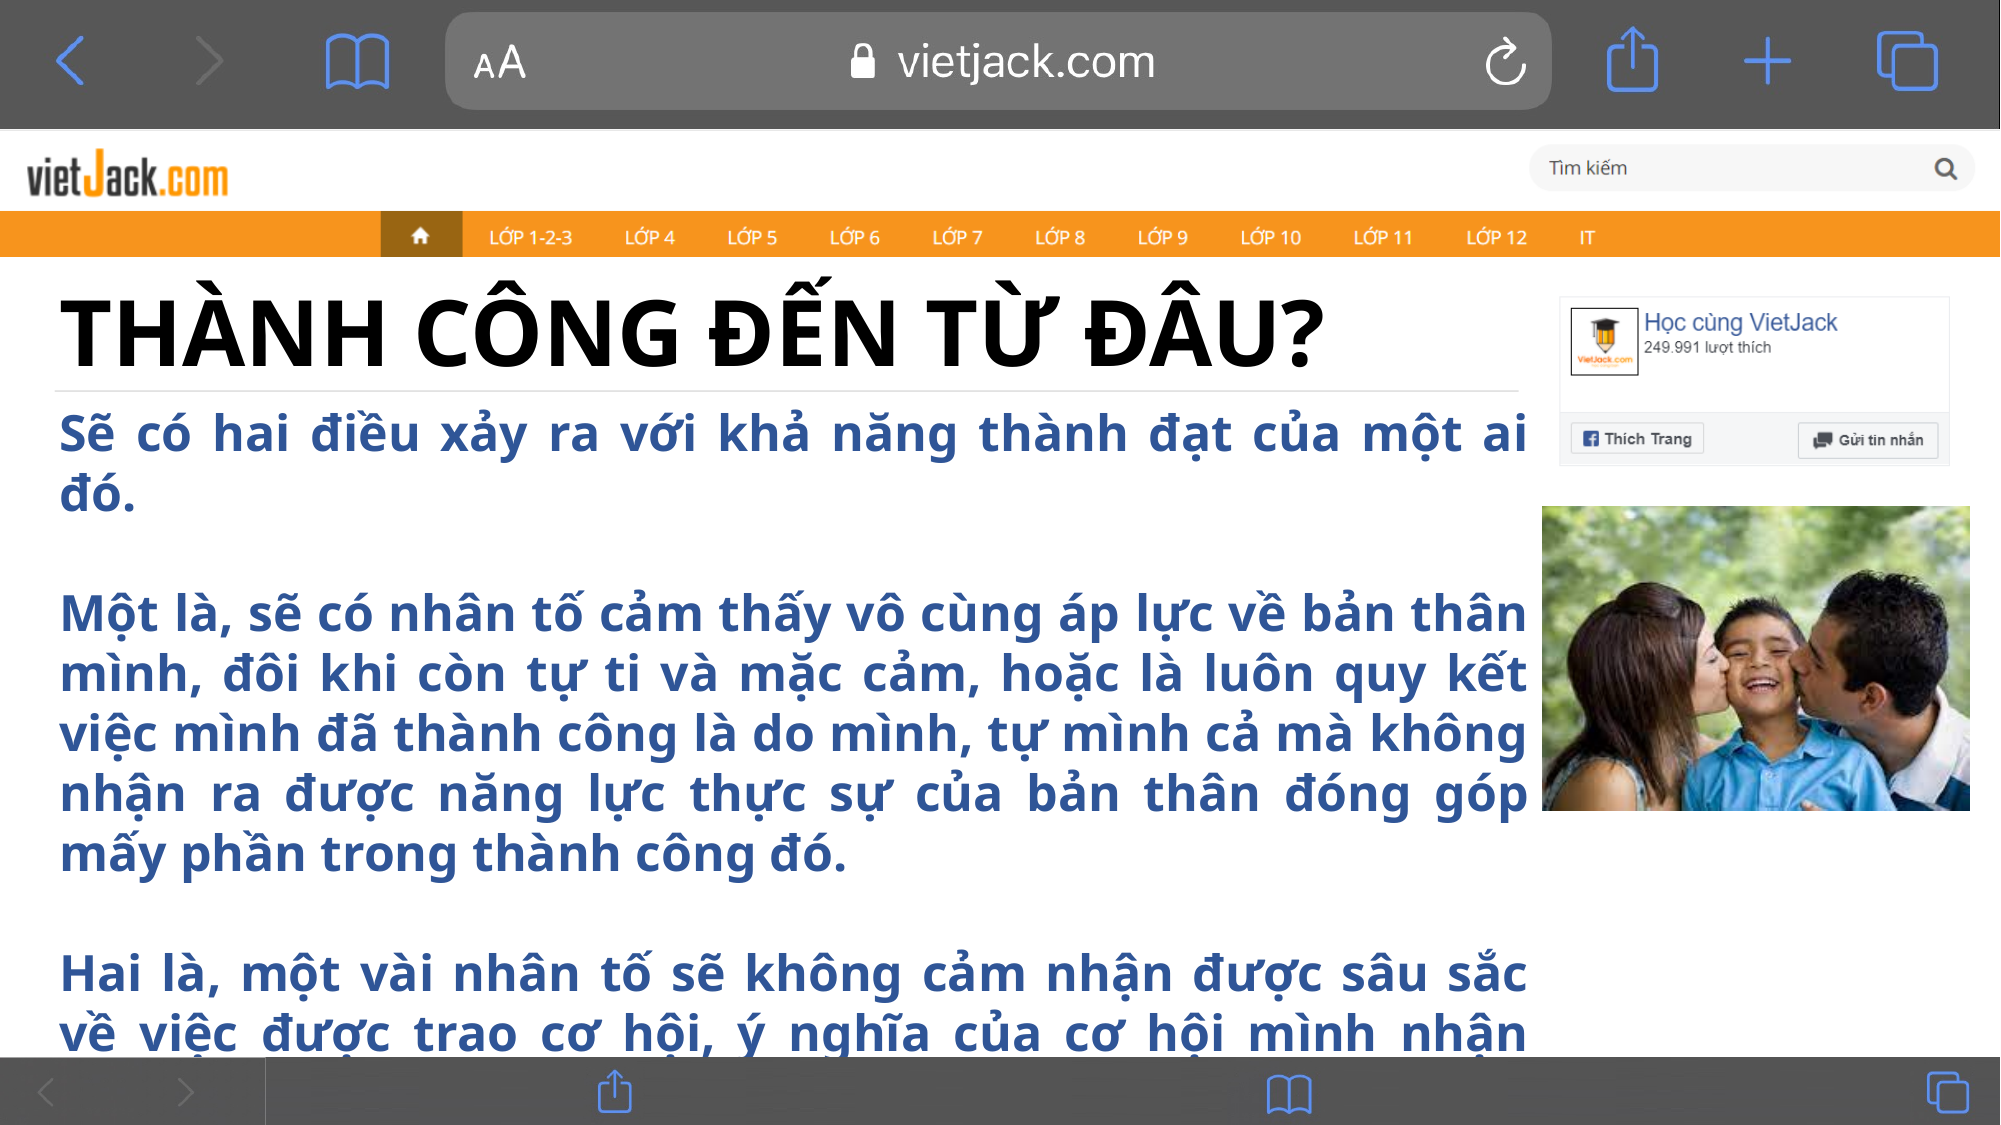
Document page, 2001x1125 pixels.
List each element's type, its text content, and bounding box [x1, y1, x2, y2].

picture [1542, 506, 1970, 811]
picture [20, 288, 1956, 482]
picture [0, 1057, 2000, 1125]
text_box Sẽ có hai điều xảy ra với khả năng thành đạt của một ai đó. Một là, sẽ có nhân tố cảm thấy vô cùng áp lực về bản thân mình, đôi khi còn tự ti và mặc cảm, hoặc là luôn quy kết việc mình đã thành công là do mình, tự mình cả mà không nhận ra được năng lực thực sự của bản thân đóng góp mấy phần trong thành công đó. Hai là, một vài nhân tố sẽ không cảm nhận được sâu sắc về việc được trao cơ hội, ý nghĩa của cơ hội mình nhận được nó quan trọng đến thế nào [44, 404, 1545, 1057]
text_box THÀNH CÔNG ĐẾN TỪ ĐÂU? [44, 266, 1521, 370]
picture [0, 0, 2000, 257]
